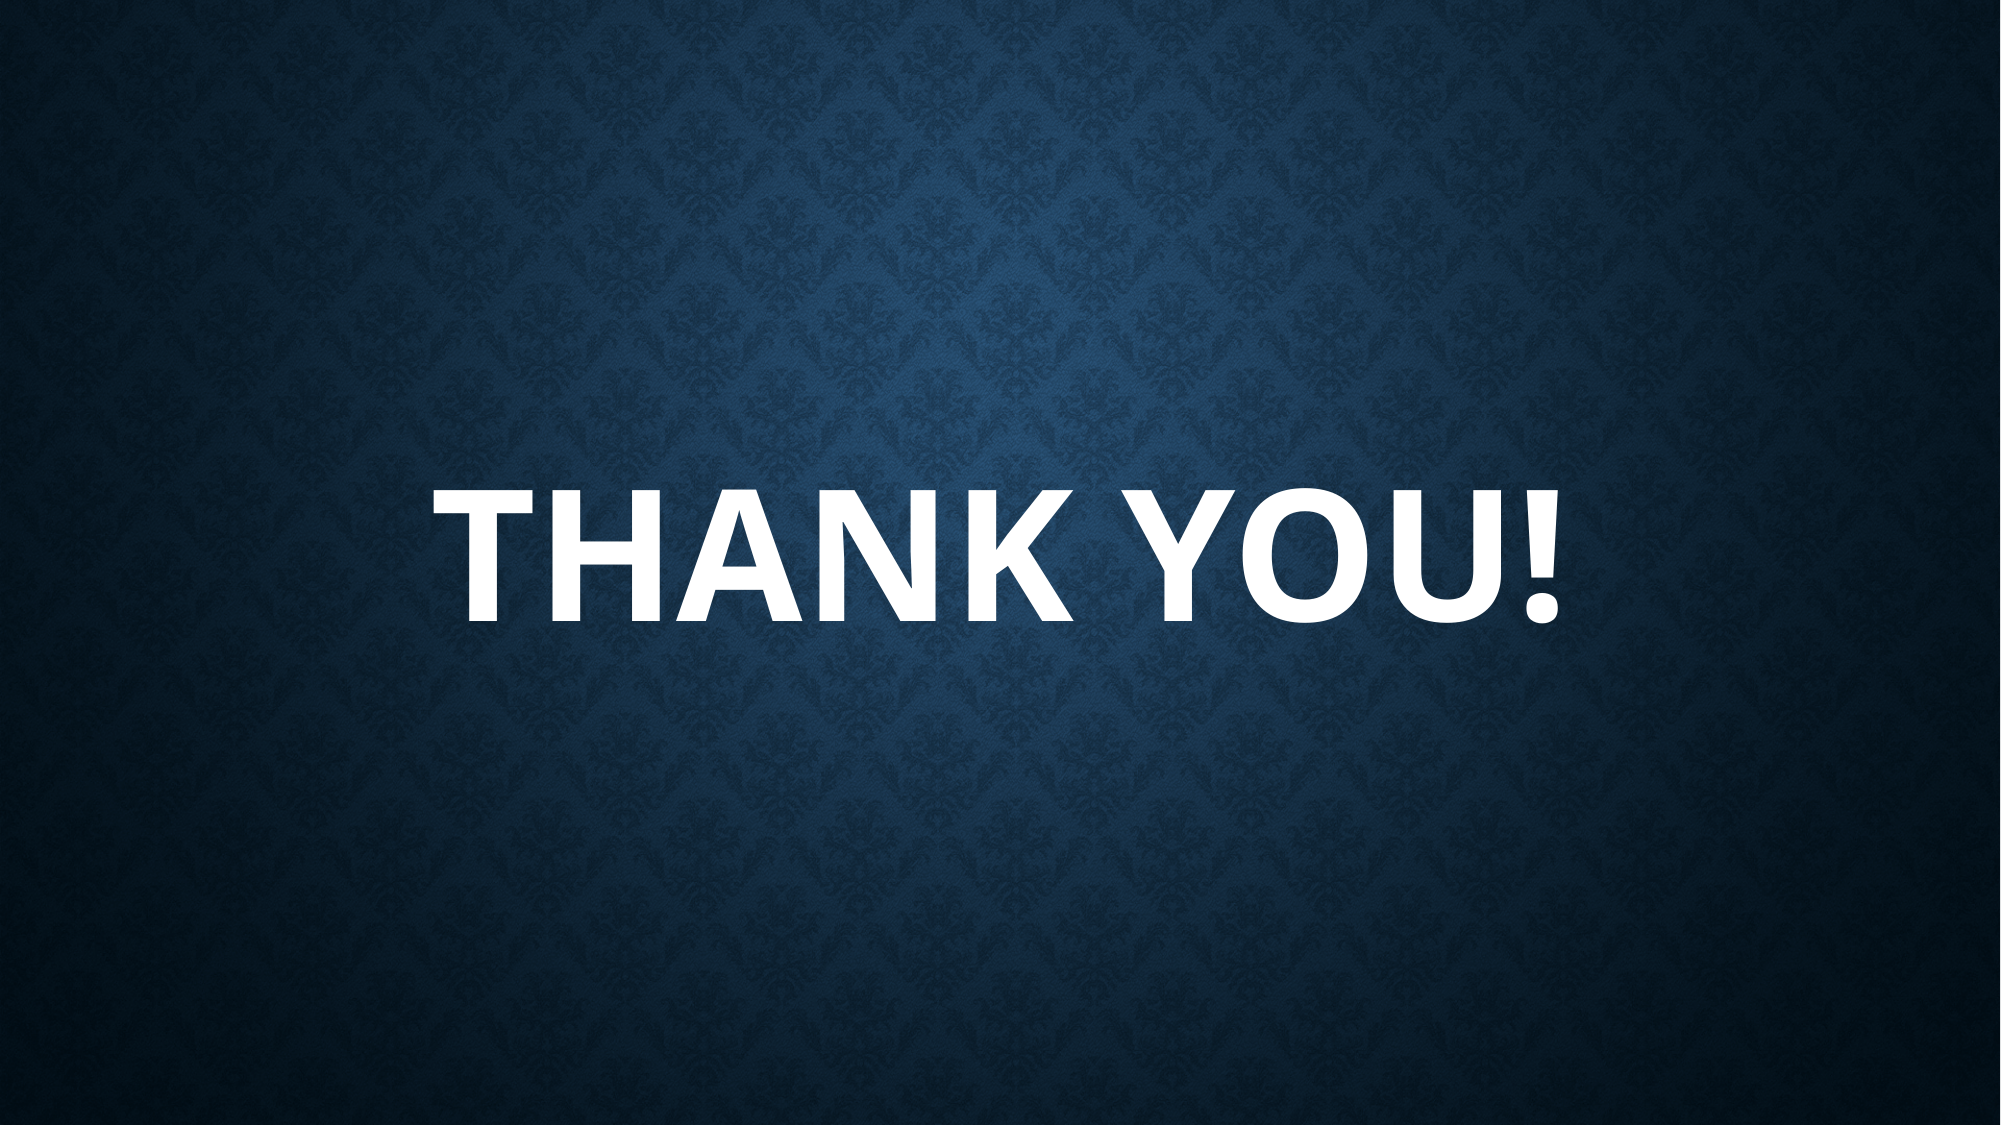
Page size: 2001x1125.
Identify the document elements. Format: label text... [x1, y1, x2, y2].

title THANK YOU! [150, 453, 1850, 672]
